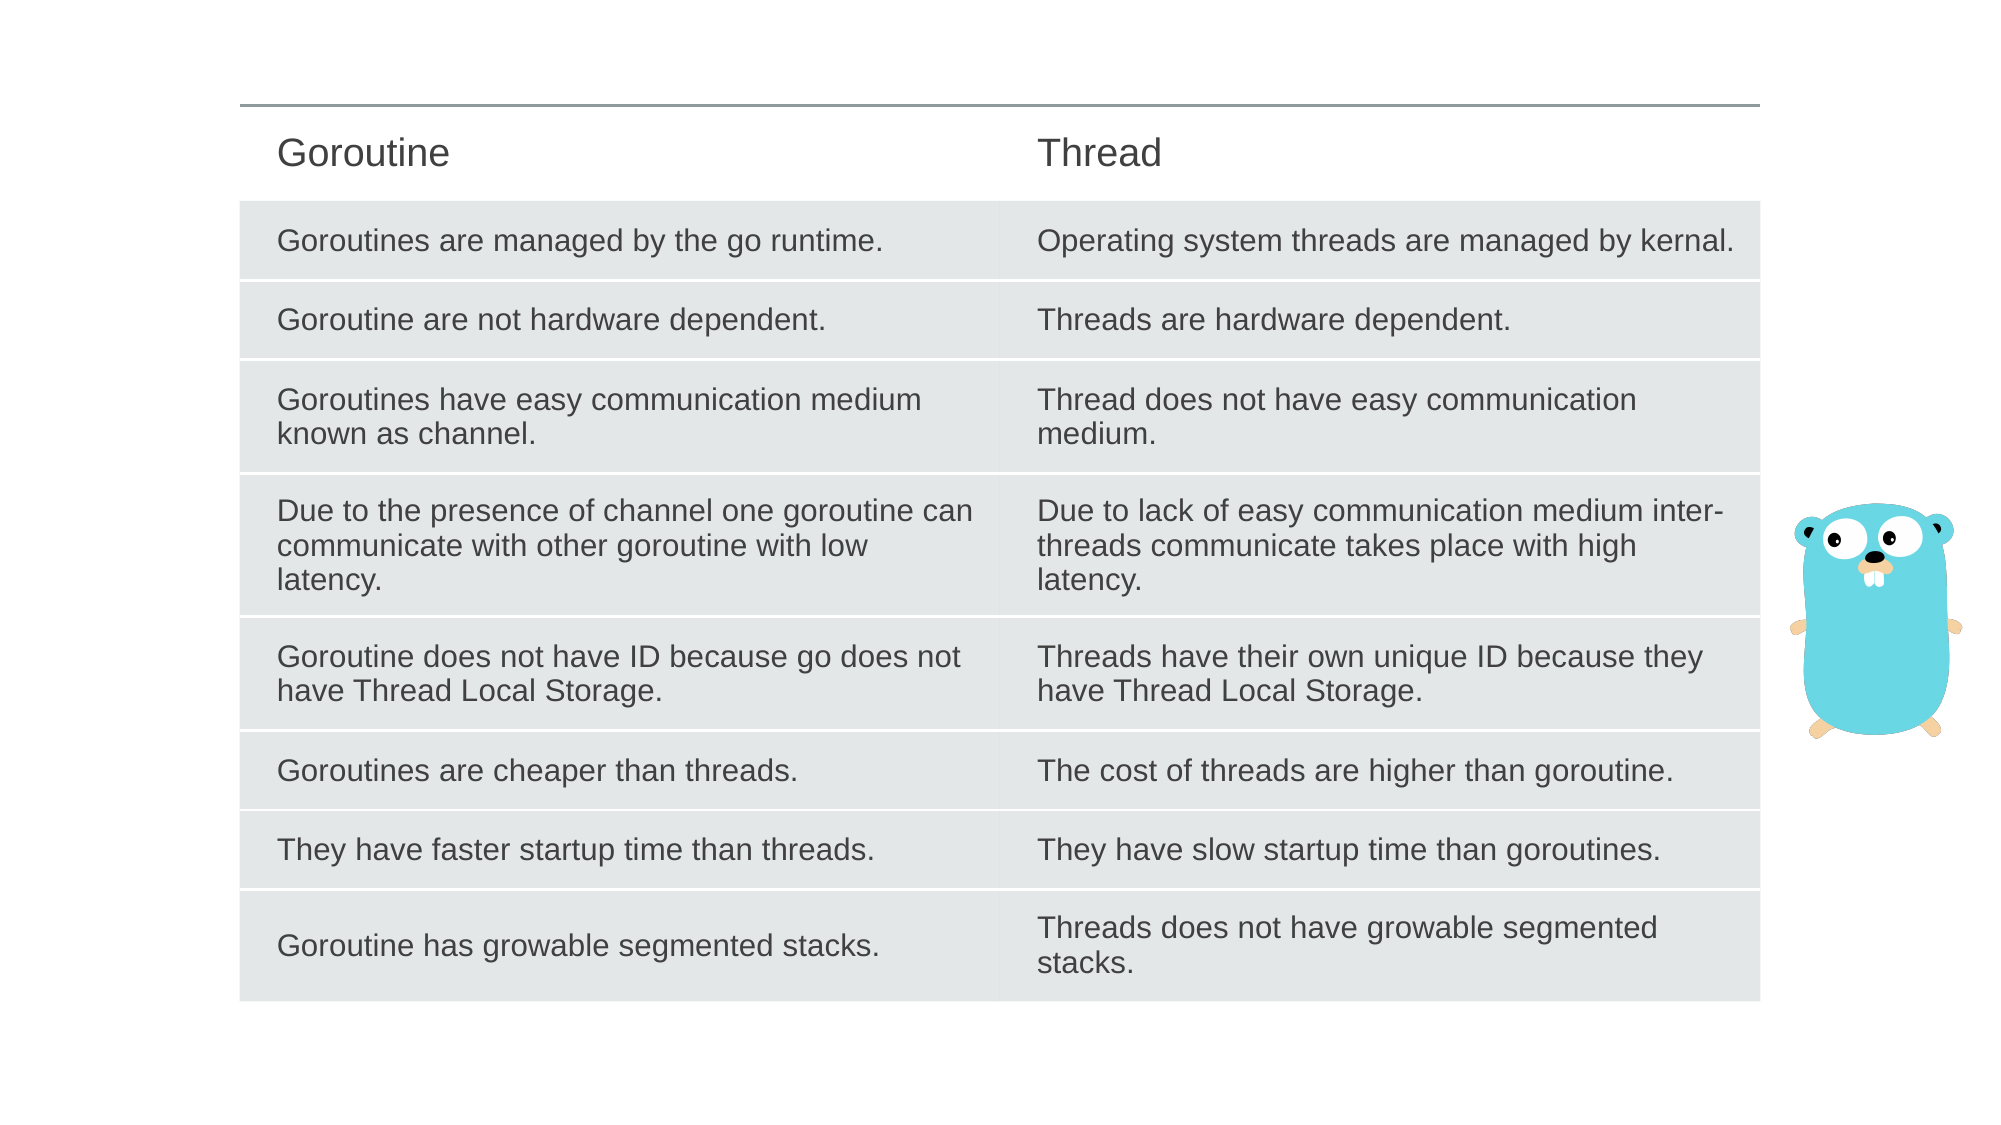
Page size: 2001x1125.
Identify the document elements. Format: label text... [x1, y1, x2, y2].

table_cell They have faster startup time than threads. [240, 811, 1000, 888]
table_cell Due to lack of easy communication medium inter-threads communicate takes place with high latency. [1000, 475, 1760, 615]
table_cell Goroutine are not hardware dependent. [240, 282, 1000, 358]
table_cell Goroutine does not have ID because go does not have Thread Local Storage. [240, 618, 1000, 729]
table_cell They have slow startup time than goroutines. [1000, 811, 1760, 888]
table_cell Goroutine has growable segmented stacks. [240, 891, 1000, 1001]
table_cell Threads does not have growable segmented stacks. [1000, 891, 1760, 1001]
table_cell Goroutines are cheaper than threads. [240, 732, 1000, 809]
table_header Goroutine [240, 107, 1000, 201]
table_header Thread [1000, 107, 1760, 201]
picture [1751, 496, 2000, 746]
table_cell Goroutines are managed by the go runtime. [240, 201, 1000, 279]
table_cell Thread does not have easy communication medium. [1000, 361, 1760, 472]
table_cell Goroutines have easy communication medium known as channel. [240, 361, 1000, 472]
table_cell Threads are hardware dependent. [1000, 282, 1760, 358]
table_cell Operating system threads are managed by kernal. [1000, 201, 1760, 279]
table_cell Threads have their own unique ID because they have Thread Local Storage. [1000, 618, 1746, 729]
table_cell Due to the presence of channel one goroutine can communicate with other goroutine with low latency. [240, 475, 1000, 615]
table_cell The cost of threads are higher than goroutine. [1000, 732, 1760, 809]
